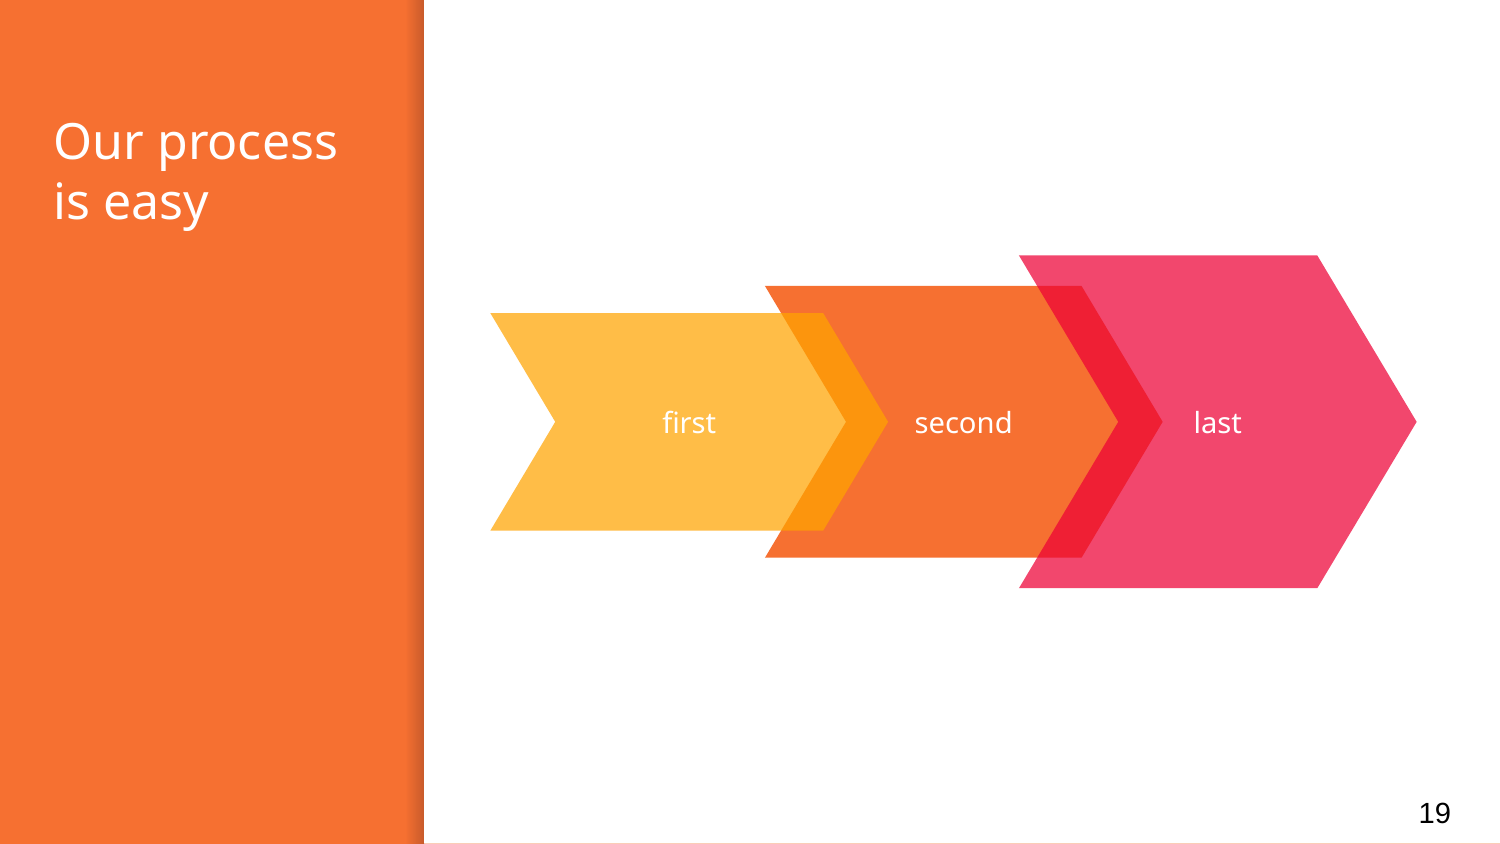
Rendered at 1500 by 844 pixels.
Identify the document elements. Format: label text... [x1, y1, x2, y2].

text_box last [1018, 255, 1417, 589]
text_box second [764, 285, 1117, 558]
title Our process is easy [38, 94, 375, 748]
text_box first [490, 313, 889, 531]
slide_number 19 [1403, 779, 1494, 844]
